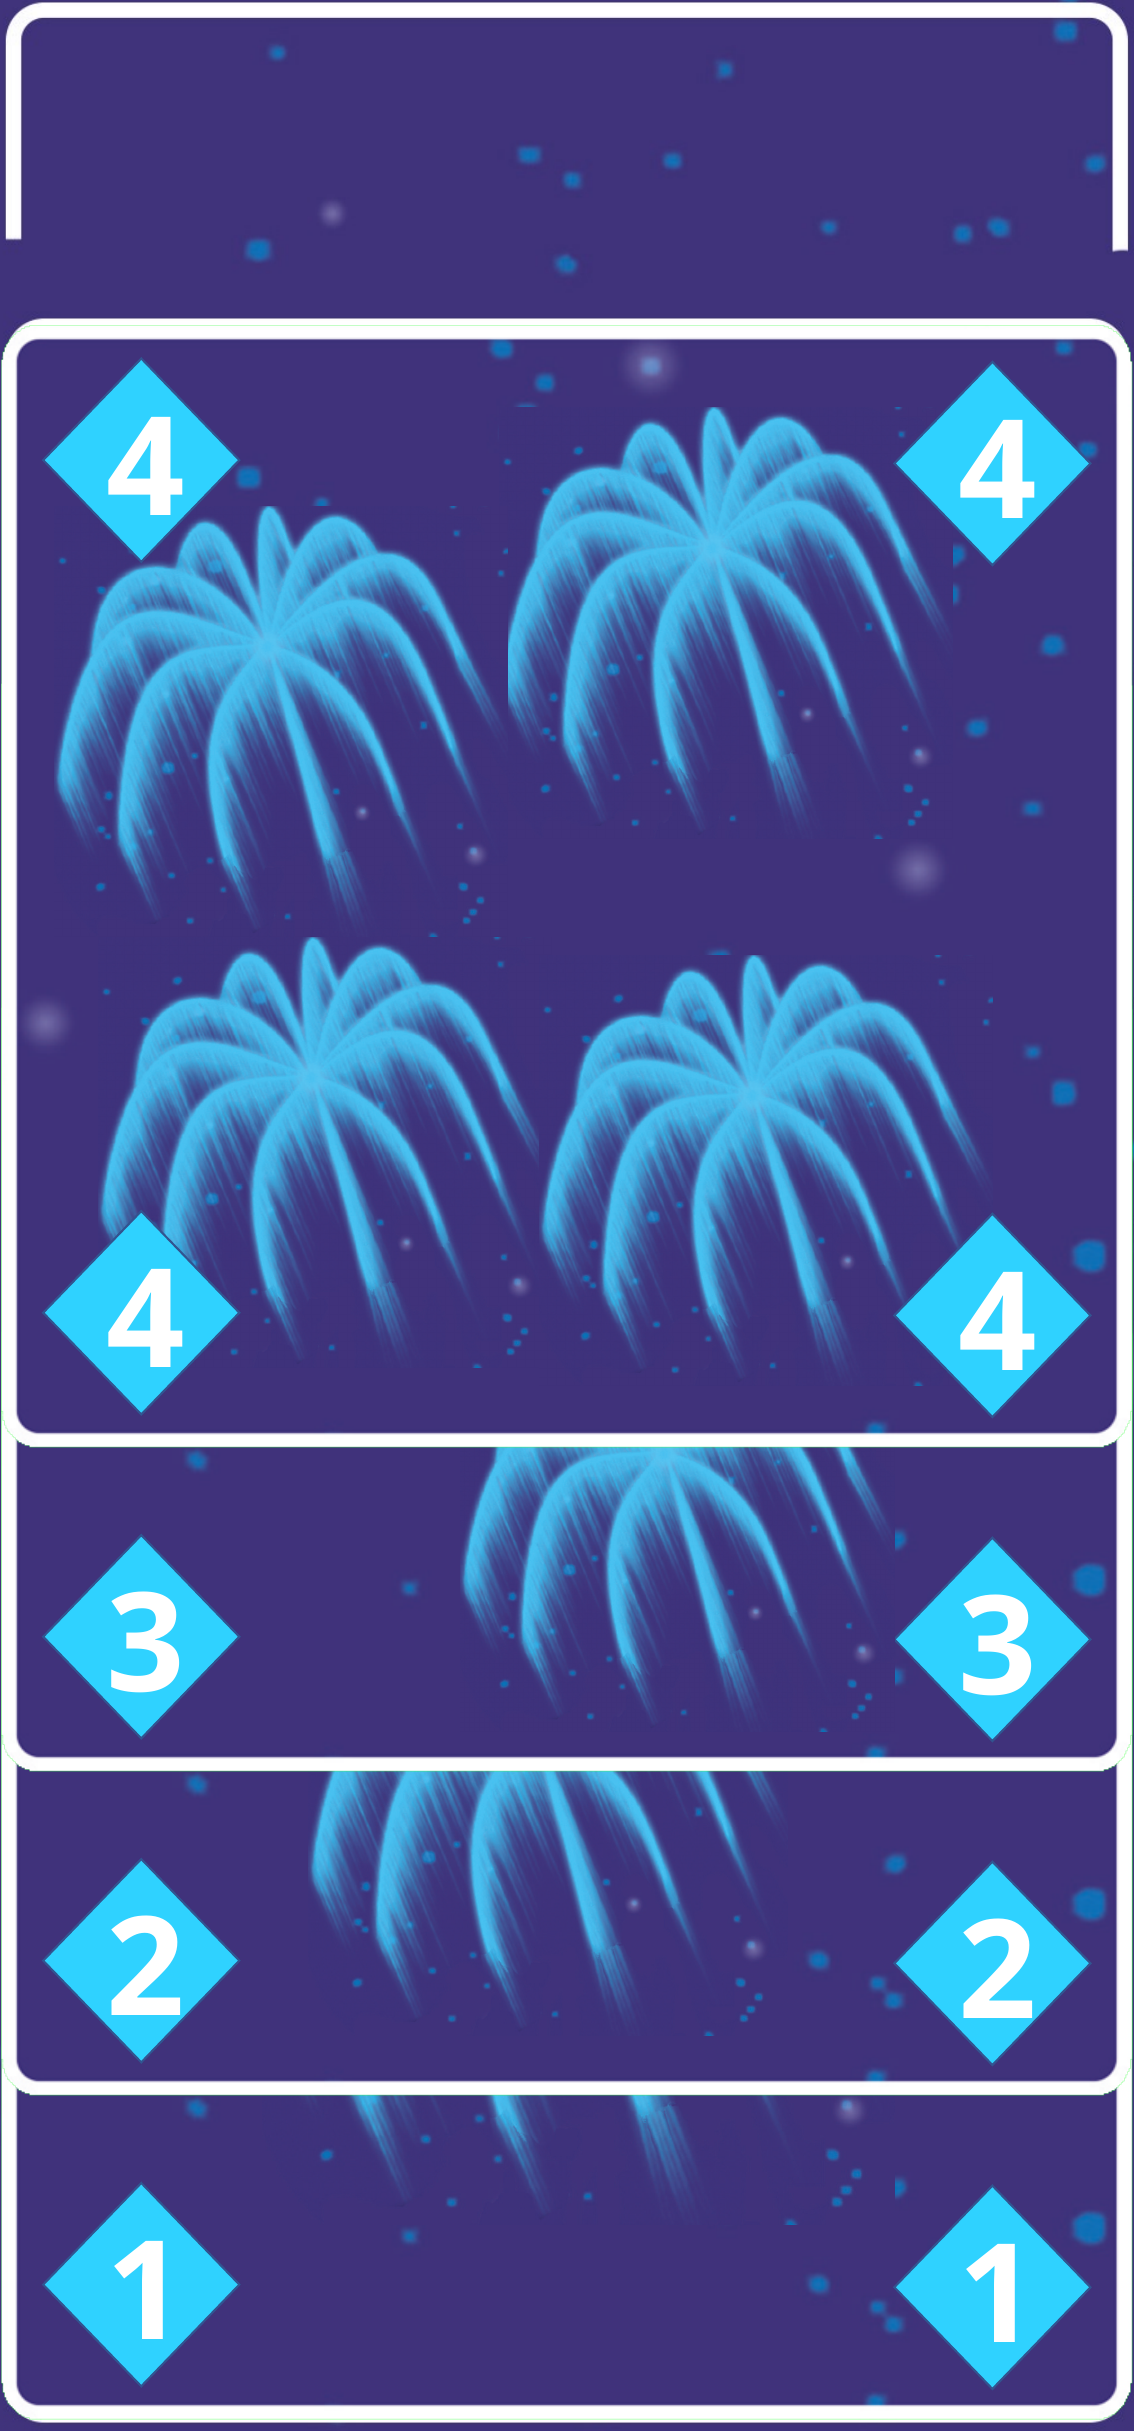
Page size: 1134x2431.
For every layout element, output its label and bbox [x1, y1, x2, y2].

text_box [0, 0, 1134, 2431]
